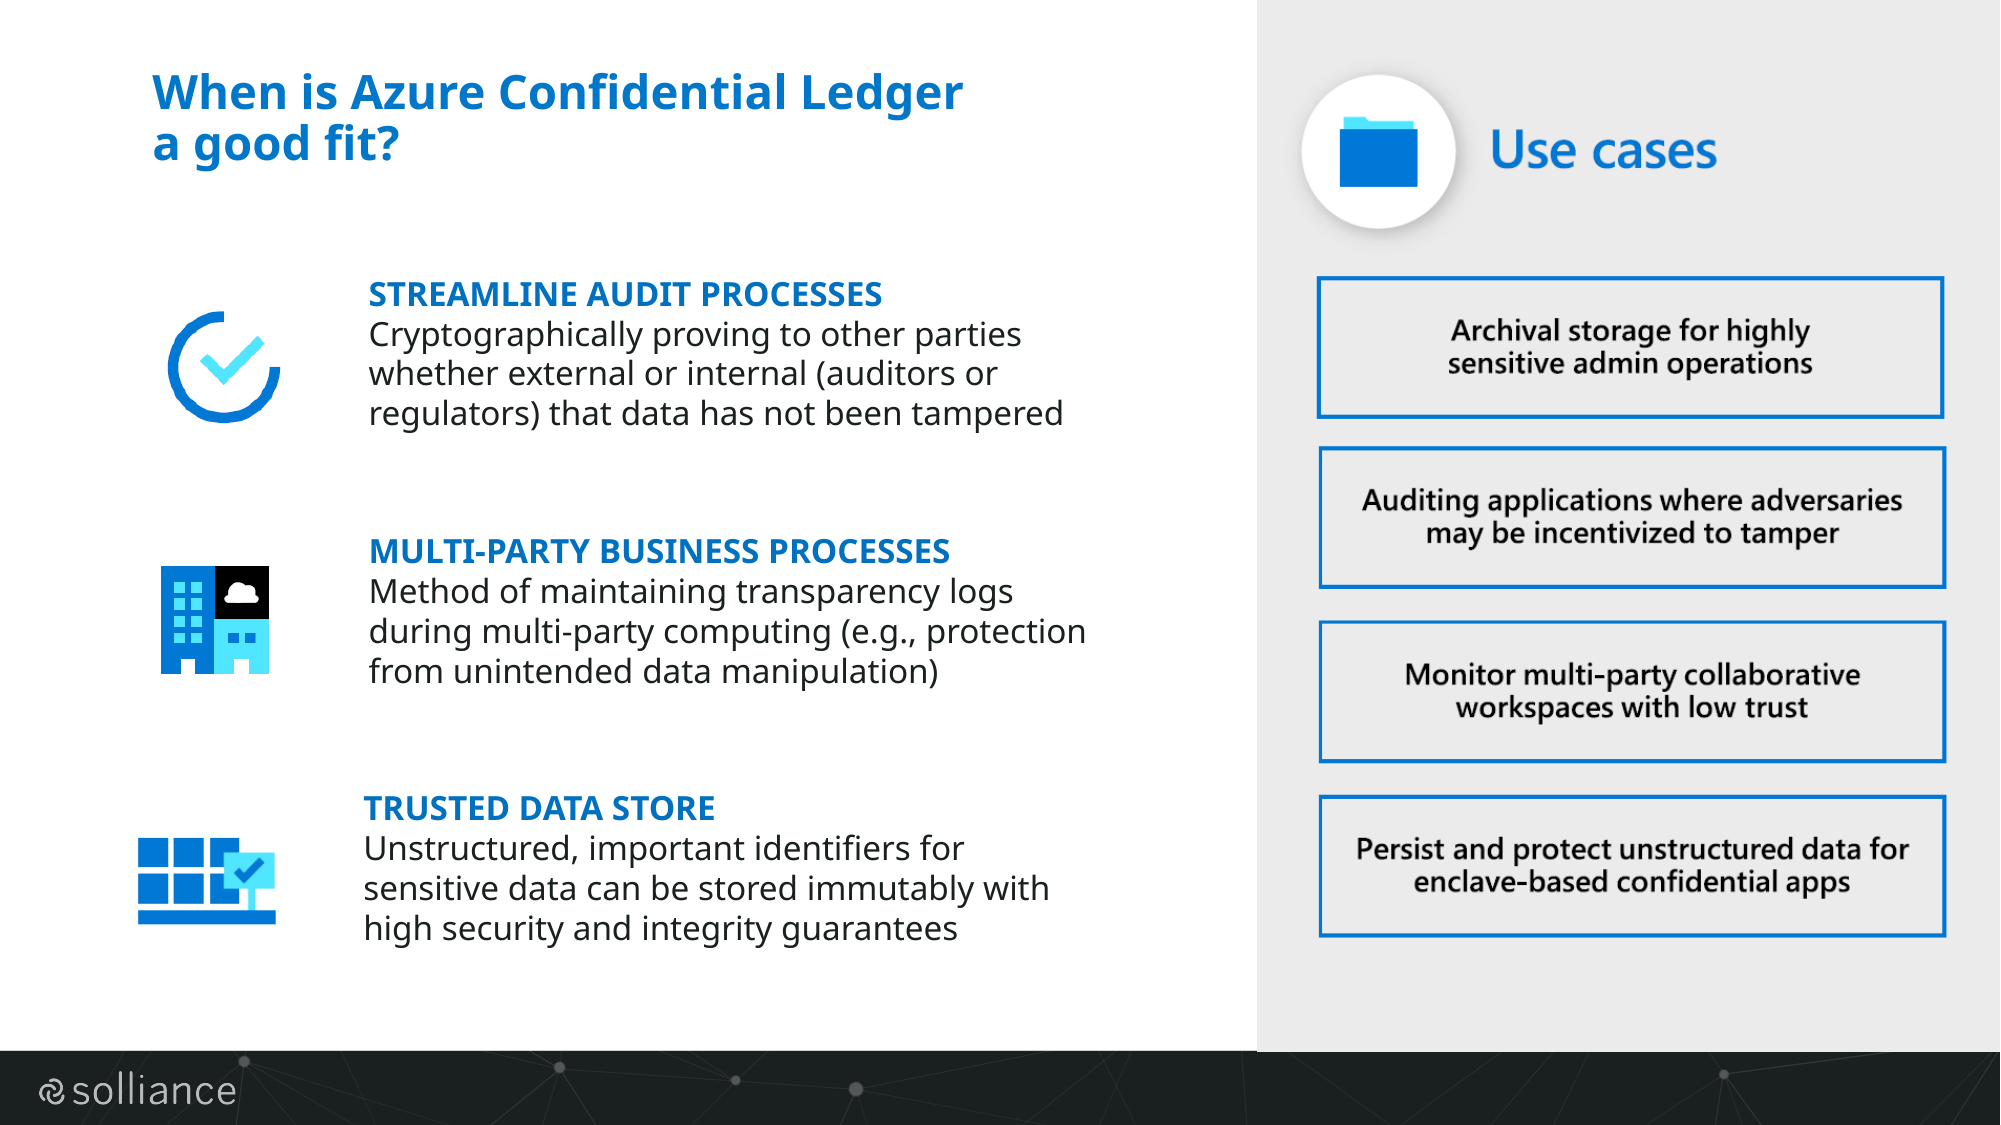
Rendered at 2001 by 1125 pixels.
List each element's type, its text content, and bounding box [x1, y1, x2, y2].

picture [39, 1071, 236, 1105]
text_box STREAMLINE AUDIT PROCESSES Cryptographically proving to other parties whether external or internal (auditors or regulators) that data has not been tampered [359, 265, 1117, 440]
text_box TRUSTED DATA STORE Unstructured, important identifiers for sensitive data can be stored immutably with high security and integrity guarantees [348, 779, 1112, 955]
text_box MULTI-PARTY BUSINESS PROCESSES Method of maintaining transparency logs during multi-party computing (e.g., protection from unintended data manipulation) [353, 522, 1117, 697]
title When is Azure Confidential Ledger a good fit? [137, 59, 1167, 180]
picture [1257, 0, 2000, 1052]
picture [77, 245, 359, 1014]
